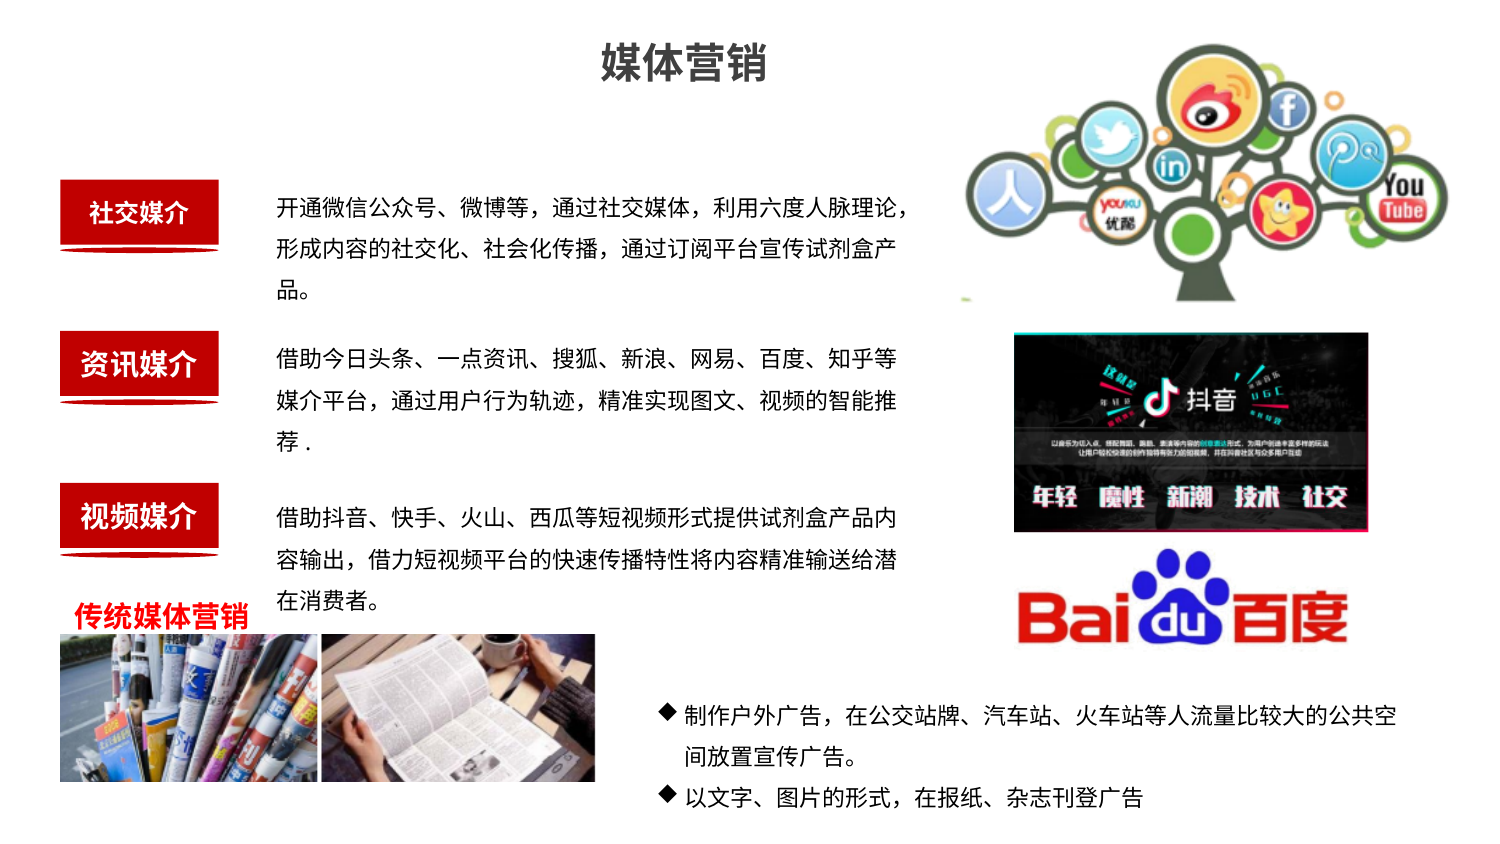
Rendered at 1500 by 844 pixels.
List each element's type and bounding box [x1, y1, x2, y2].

text_box [59, 27, 1471, 816]
